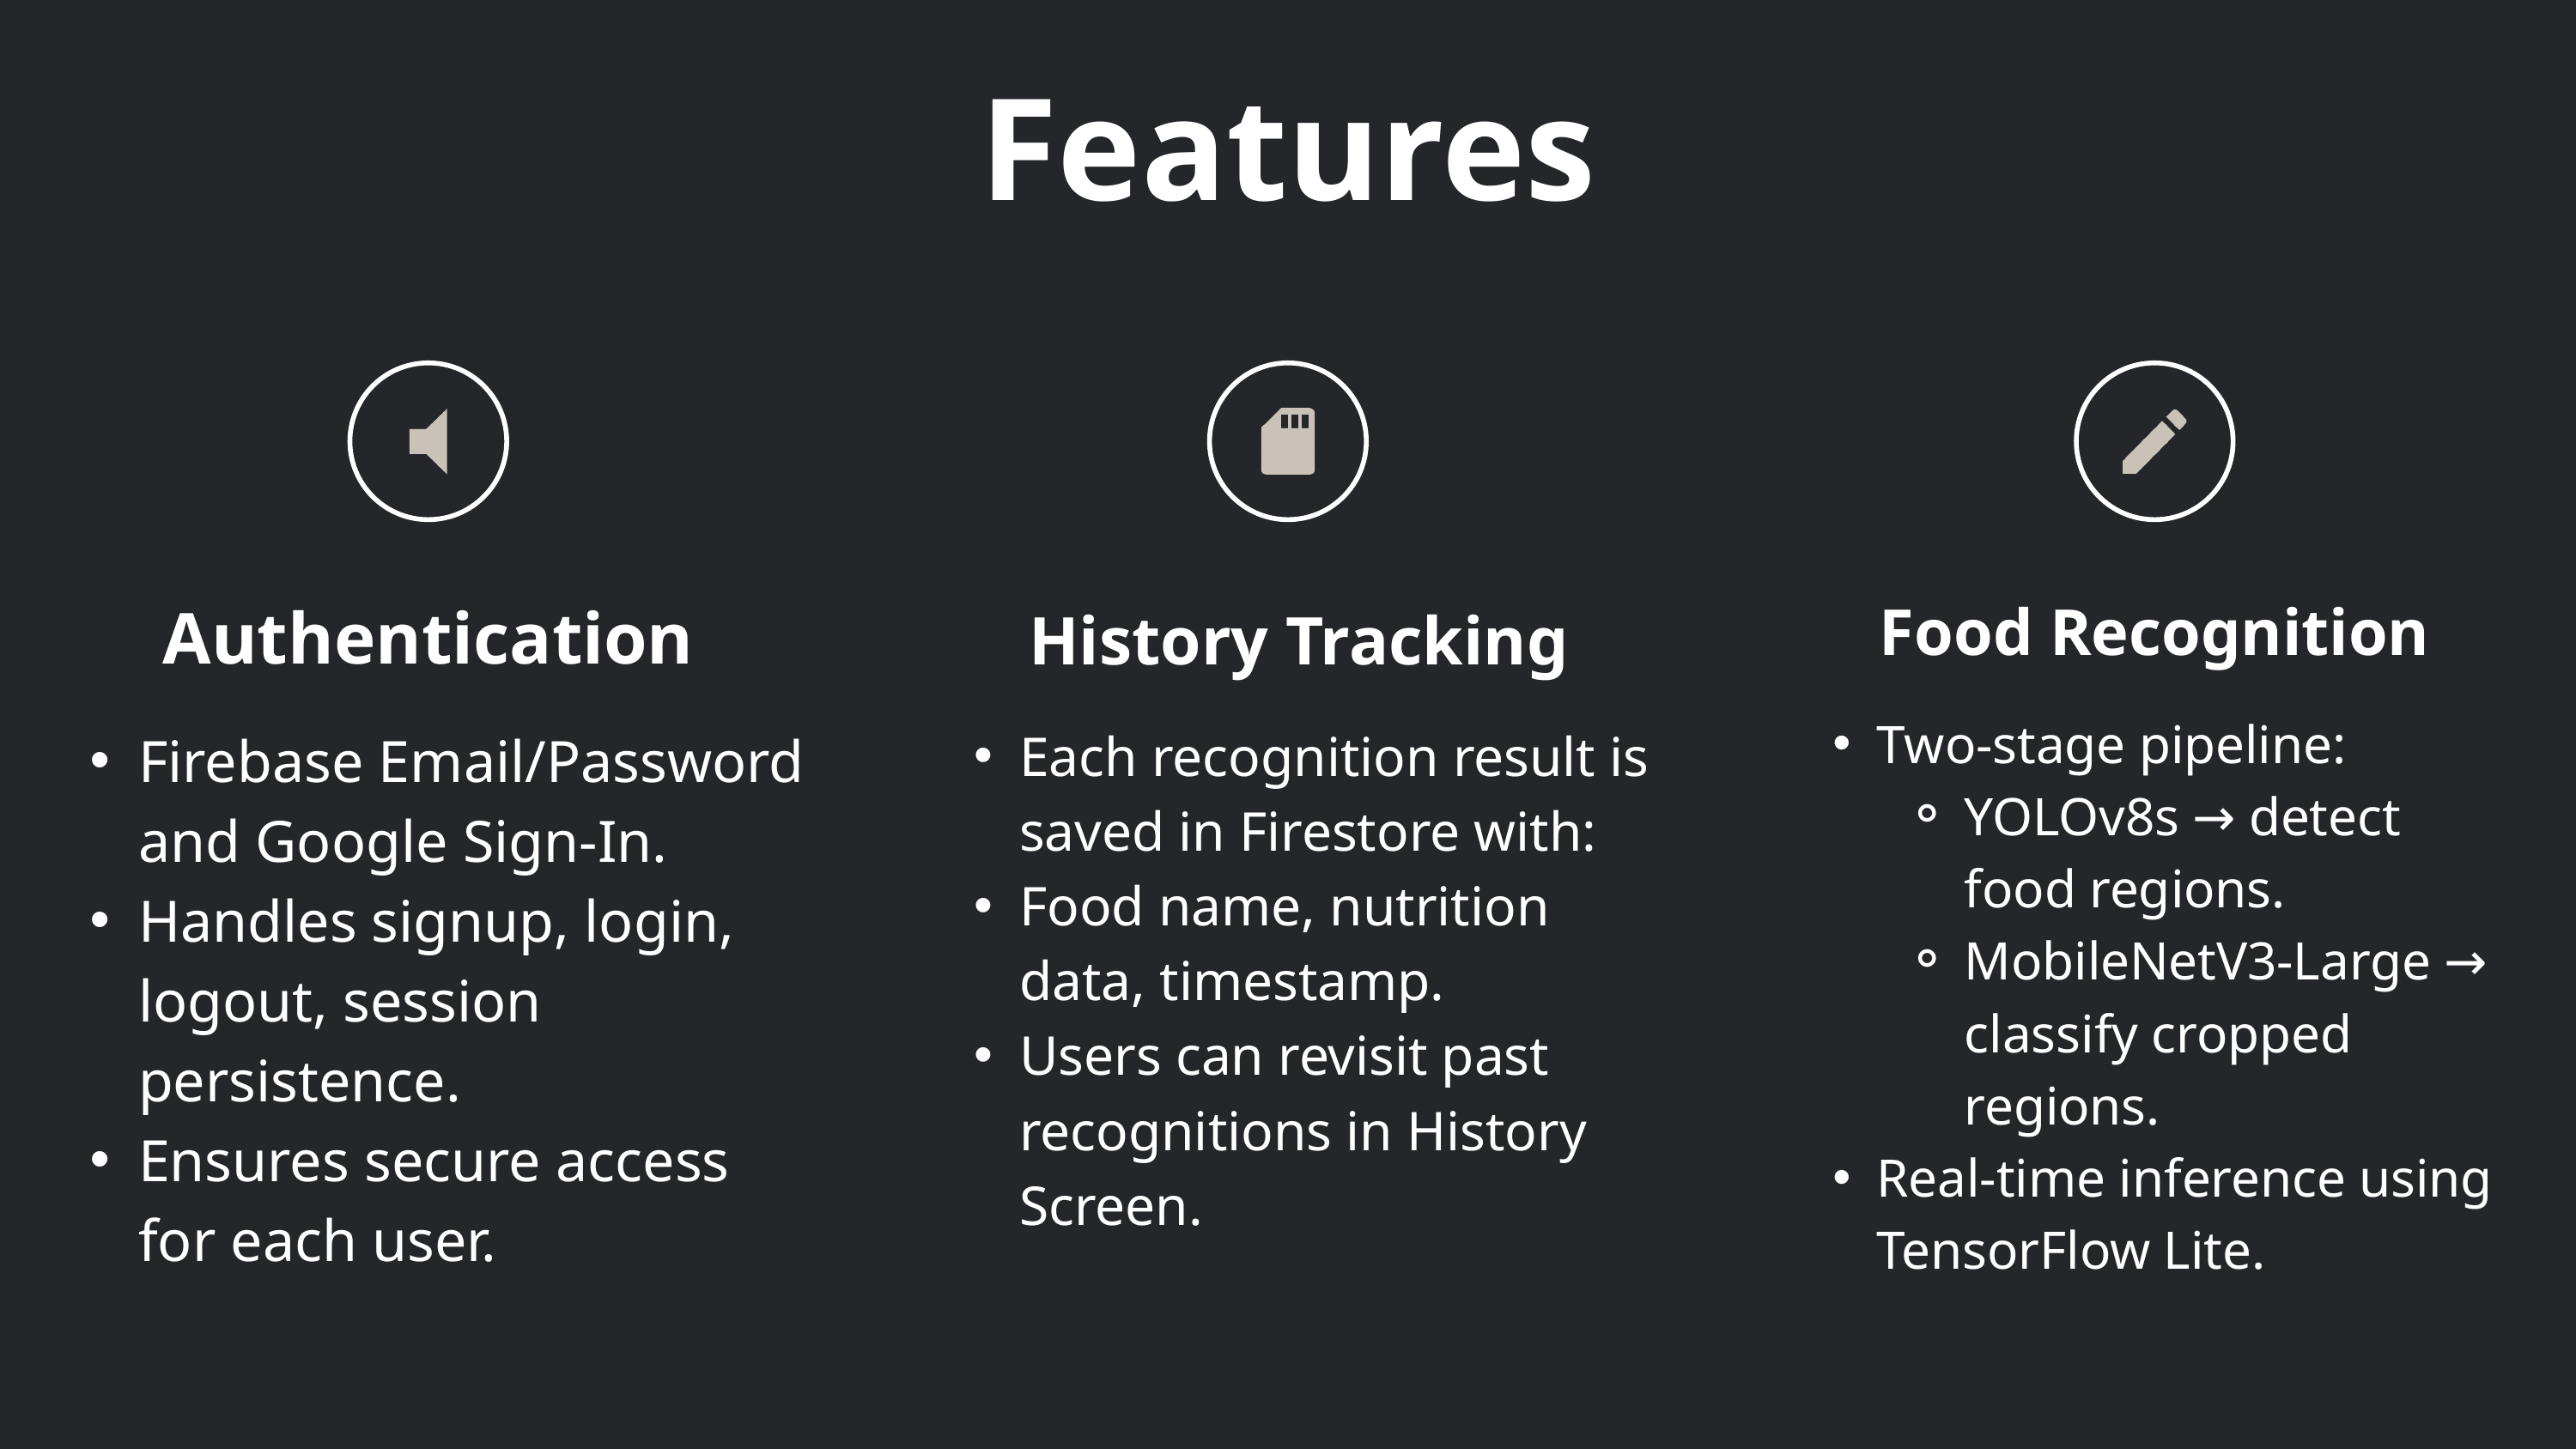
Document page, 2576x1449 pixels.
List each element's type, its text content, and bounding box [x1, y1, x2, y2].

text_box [2073, 360, 2236, 523]
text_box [1206, 360, 1370, 523]
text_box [347, 360, 510, 523]
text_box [927, 595, 1670, 1304]
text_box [40, 588, 816, 1342]
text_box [1789, 588, 2521, 1342]
text_box Features [428, 58, 2148, 229]
